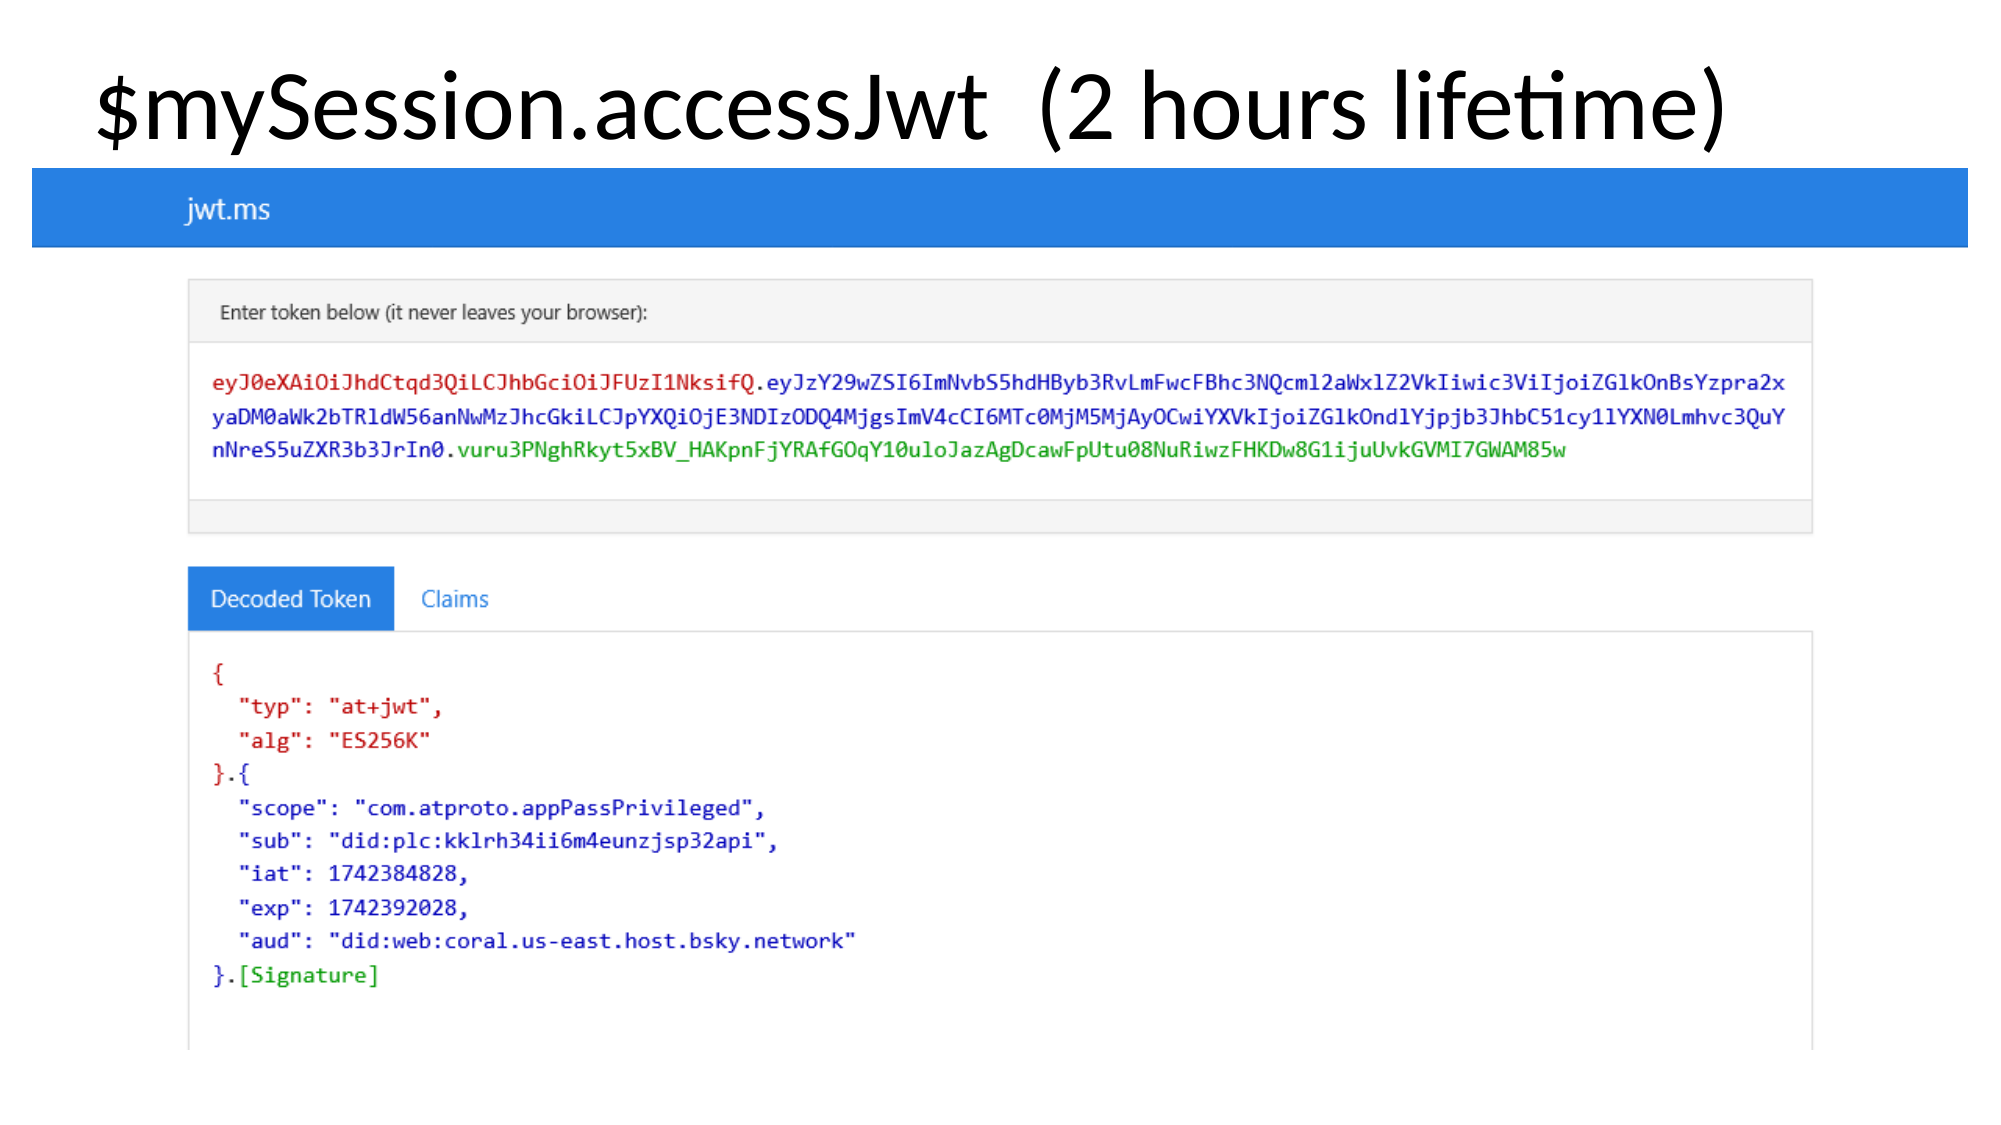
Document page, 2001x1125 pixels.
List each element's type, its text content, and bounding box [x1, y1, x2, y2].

picture [31, 167, 1969, 1050]
text_box $mySession.accessJwt (2 hours lifetime) [77, 31, 1946, 167]
